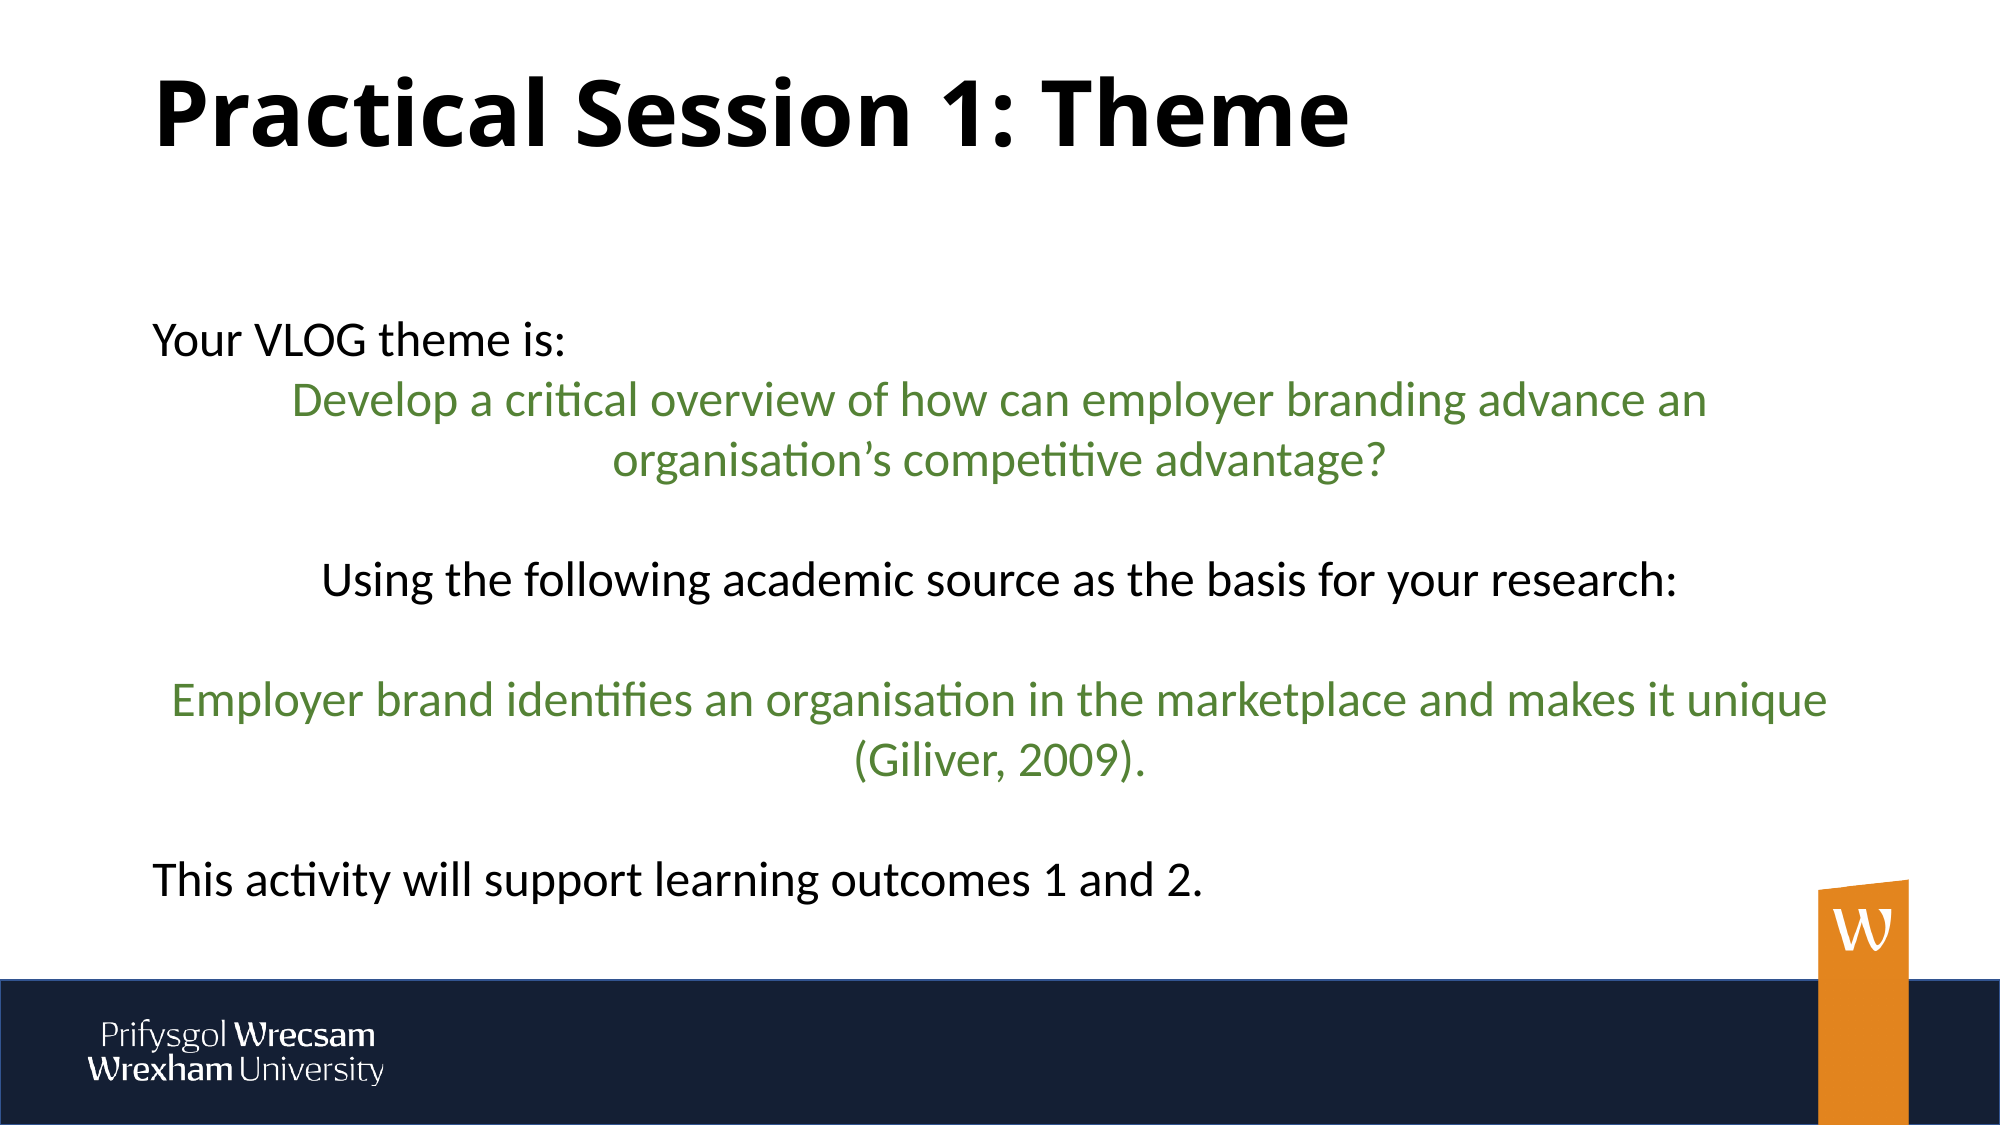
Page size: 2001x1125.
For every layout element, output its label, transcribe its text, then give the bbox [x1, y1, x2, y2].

text_box [1909, 979, 2000, 1125]
title Practical Session 1: Theme [137, 59, 1863, 278]
text_box [0, 979, 1818, 1125]
picture [87, 1019, 384, 1086]
picture [1818, 879, 1909, 1125]
list Your VLOG theme is: Develop a critical overview of how can employer branding advance an organisation’s competitive advantage? Using the following academic source as the basis for your research: Employer brand identifies an organisation in the marketplace and makes it unique (Giliver, 2009). This activity will support learning outcomes 1 and 2. [137, 299, 1863, 1014]
